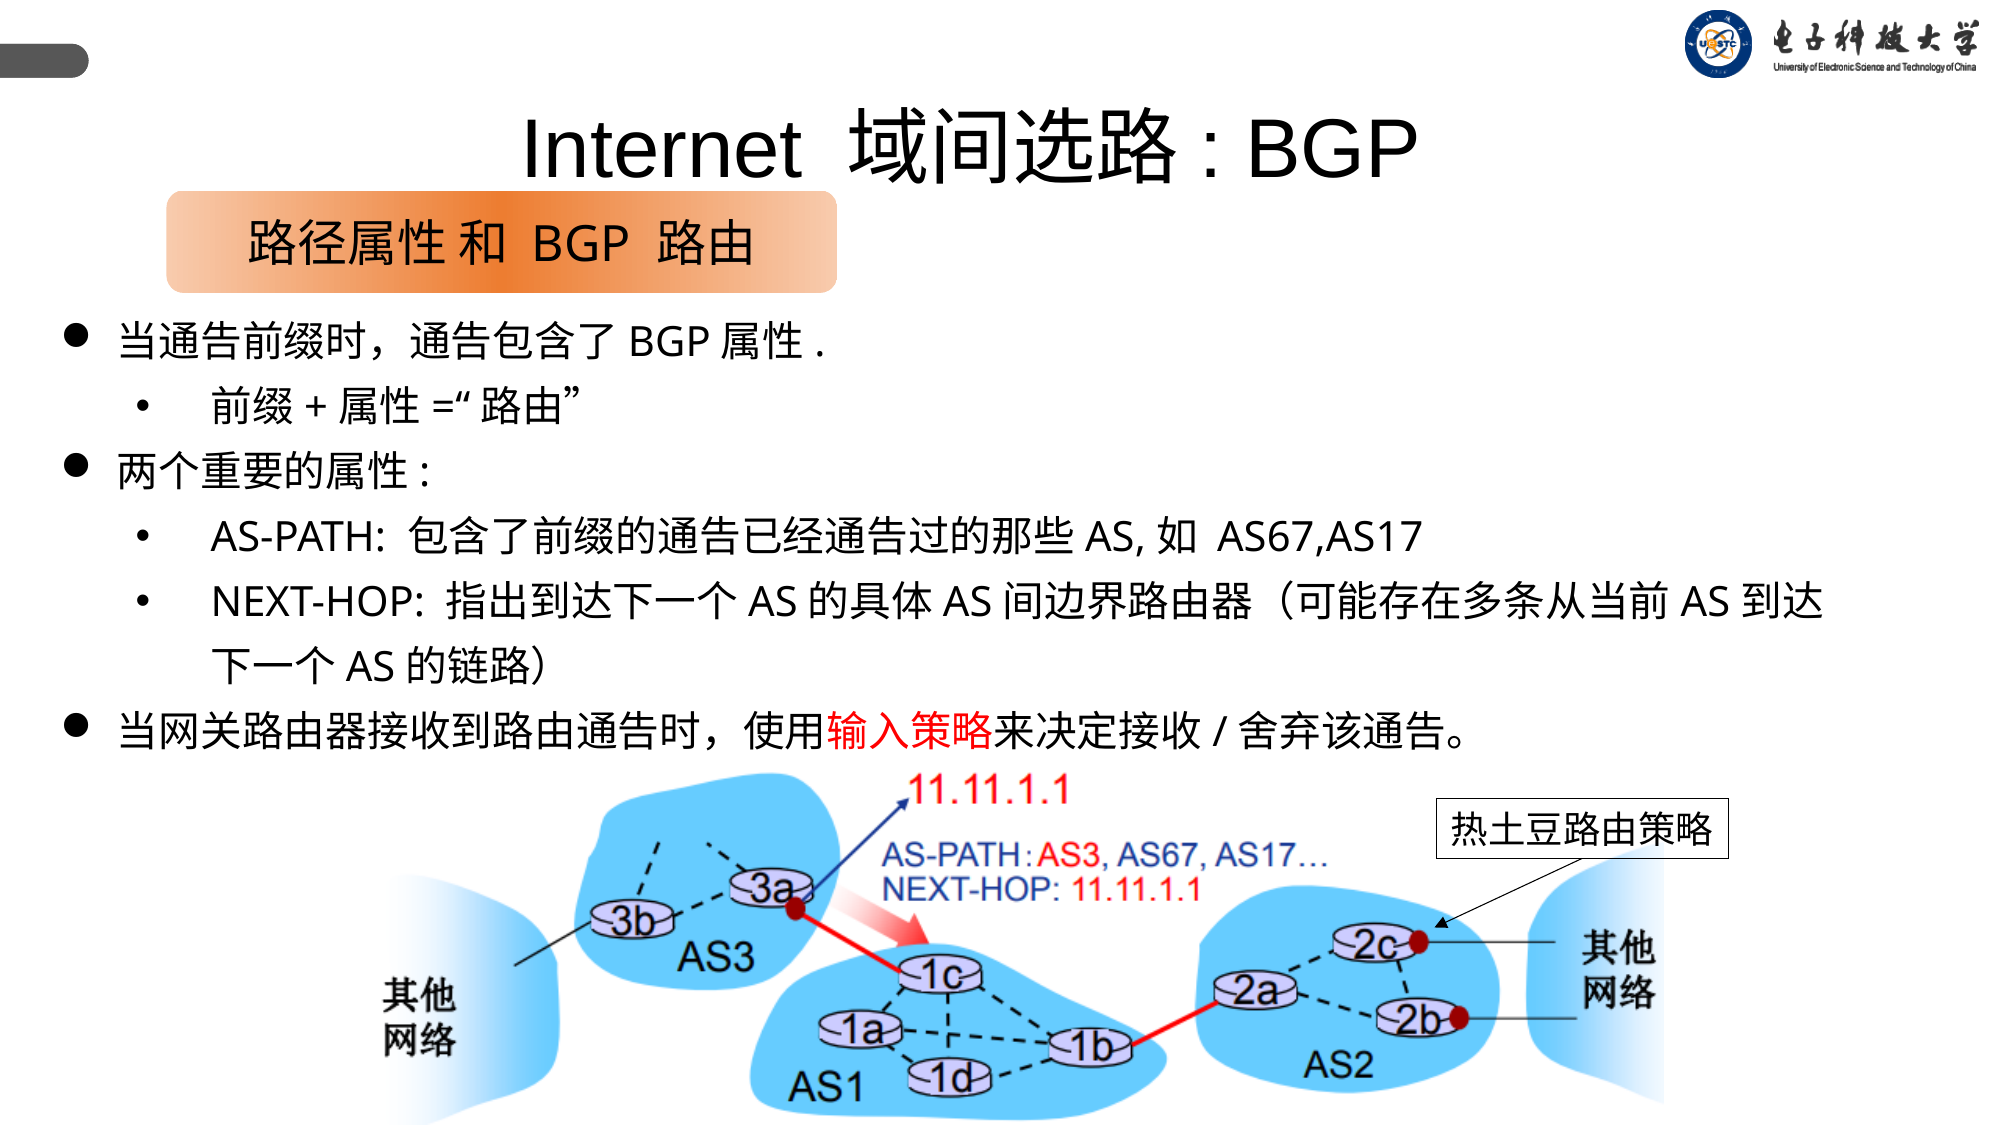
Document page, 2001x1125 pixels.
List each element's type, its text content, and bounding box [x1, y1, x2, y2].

title Internet 域间选路: BGP [126, 56, 1816, 245]
picture [1685, 10, 1979, 78]
text_box 路径属性 和 BGP 路由 [165, 189, 839, 292]
text_box 当通告前缀时，通告包含了BGP属性. 前缀+属性=“路由” 两个重要的属性: AS-PATH: 包含了前缀的通告已经通告过的那些AS,如 AS67,AS17 NEXT-HOP: 指出到达下一个AS的具体AS间边界路由器（可能存在多条从当前AS到达下一个AS的链路） 当网关路由器接收到路由通告时，使用输入策略来决定接收/舍弃该通告。 [45, 292, 1840, 763]
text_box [379, 771, 1730, 1125]
